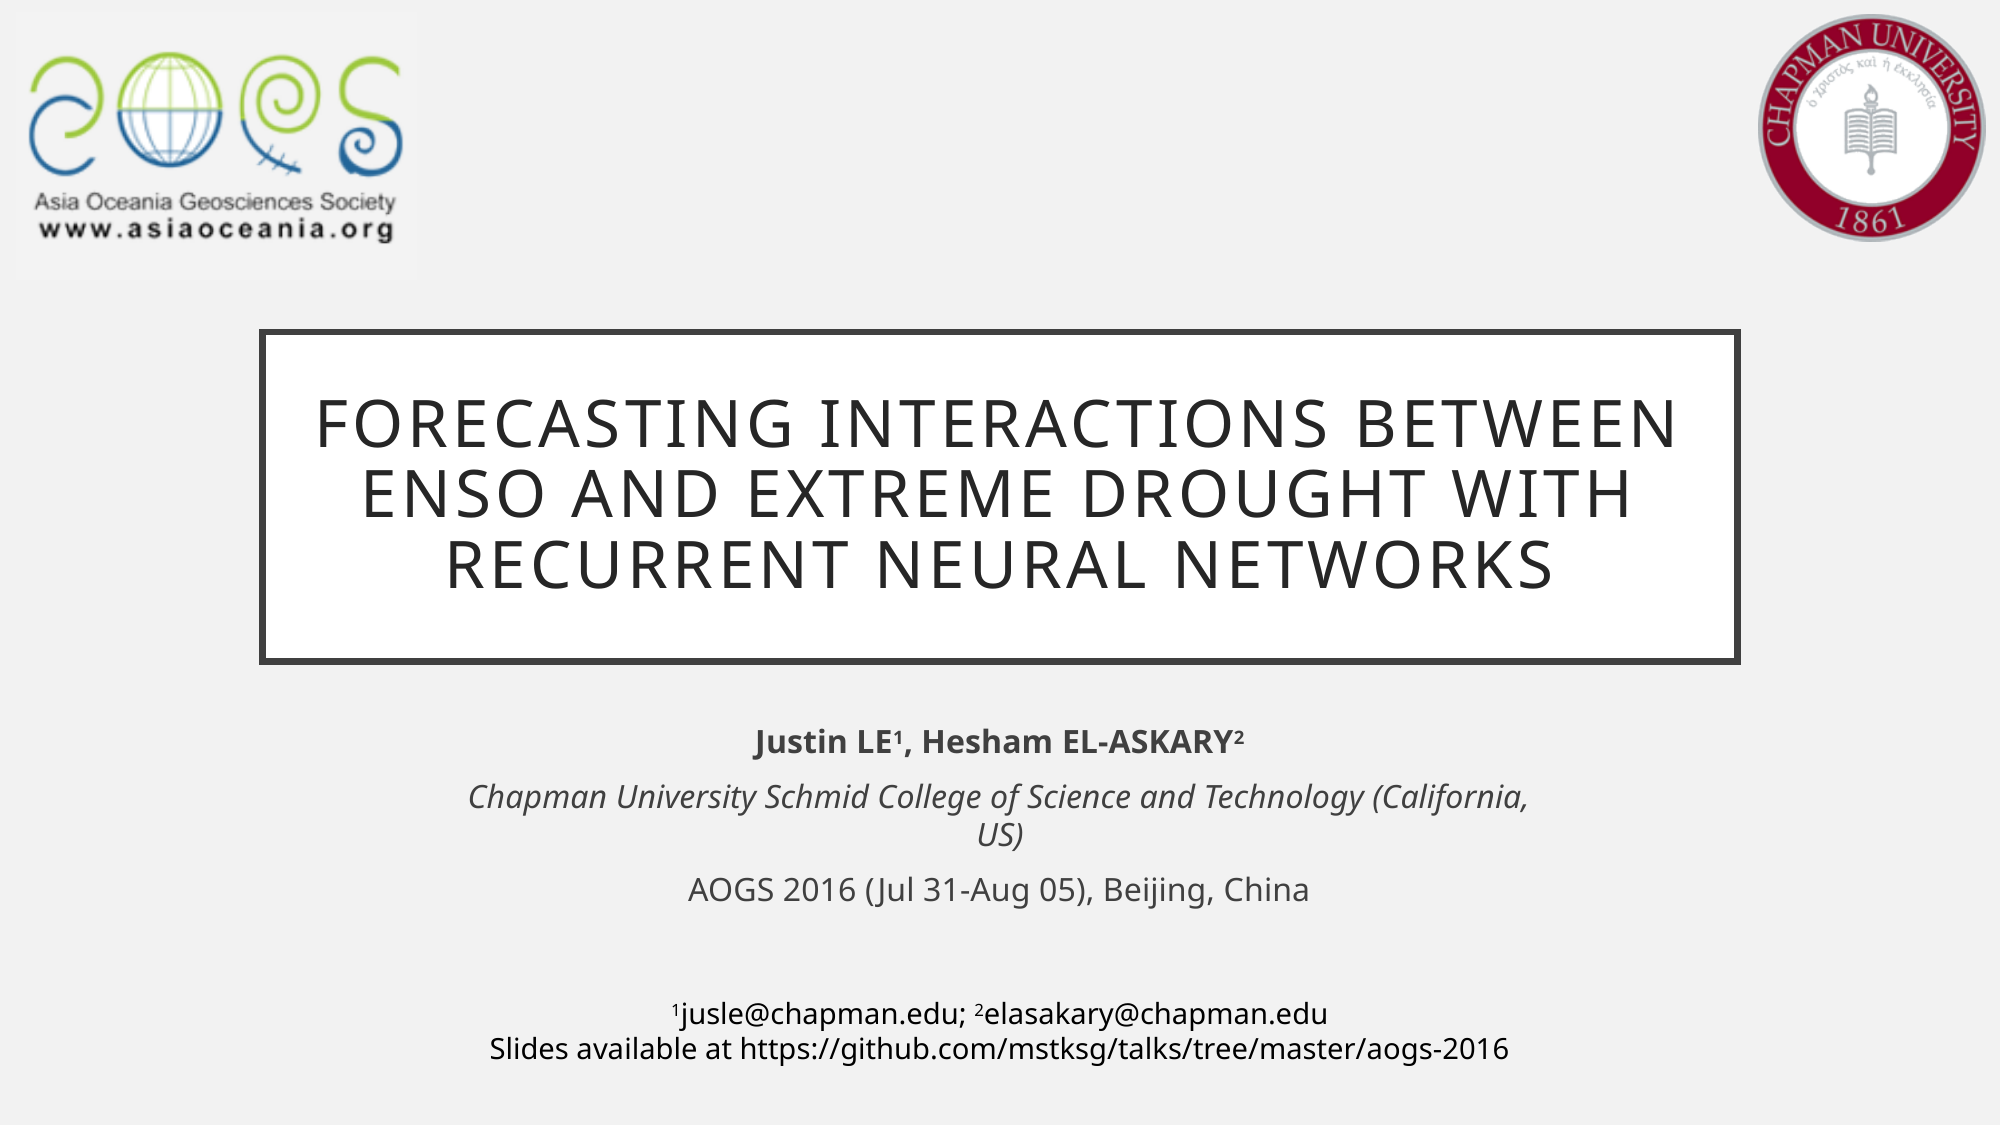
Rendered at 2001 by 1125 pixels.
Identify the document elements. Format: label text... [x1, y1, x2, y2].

picture [16, 12, 417, 280]
subtitle Justin LE1, Hesham EL-ASKARY2 Chapman University Schmid College of Science and Technology (California, US) AOGS 2016 (Jul 31-Aug 05), Beijing, China [442, 713, 1558, 918]
picture [1758, 14, 1986, 242]
title Forecasting Interactions Between ENSO and Extreme Drought with Recurrent Neural Networks [259, 329, 1741, 665]
text_box 1jusle@chapman.edu; 2elasakary@chapman.edu Slides available at https://github.com/mstksg/talks/tree/master/aogs-2016 [474, 988, 1525, 1073]
